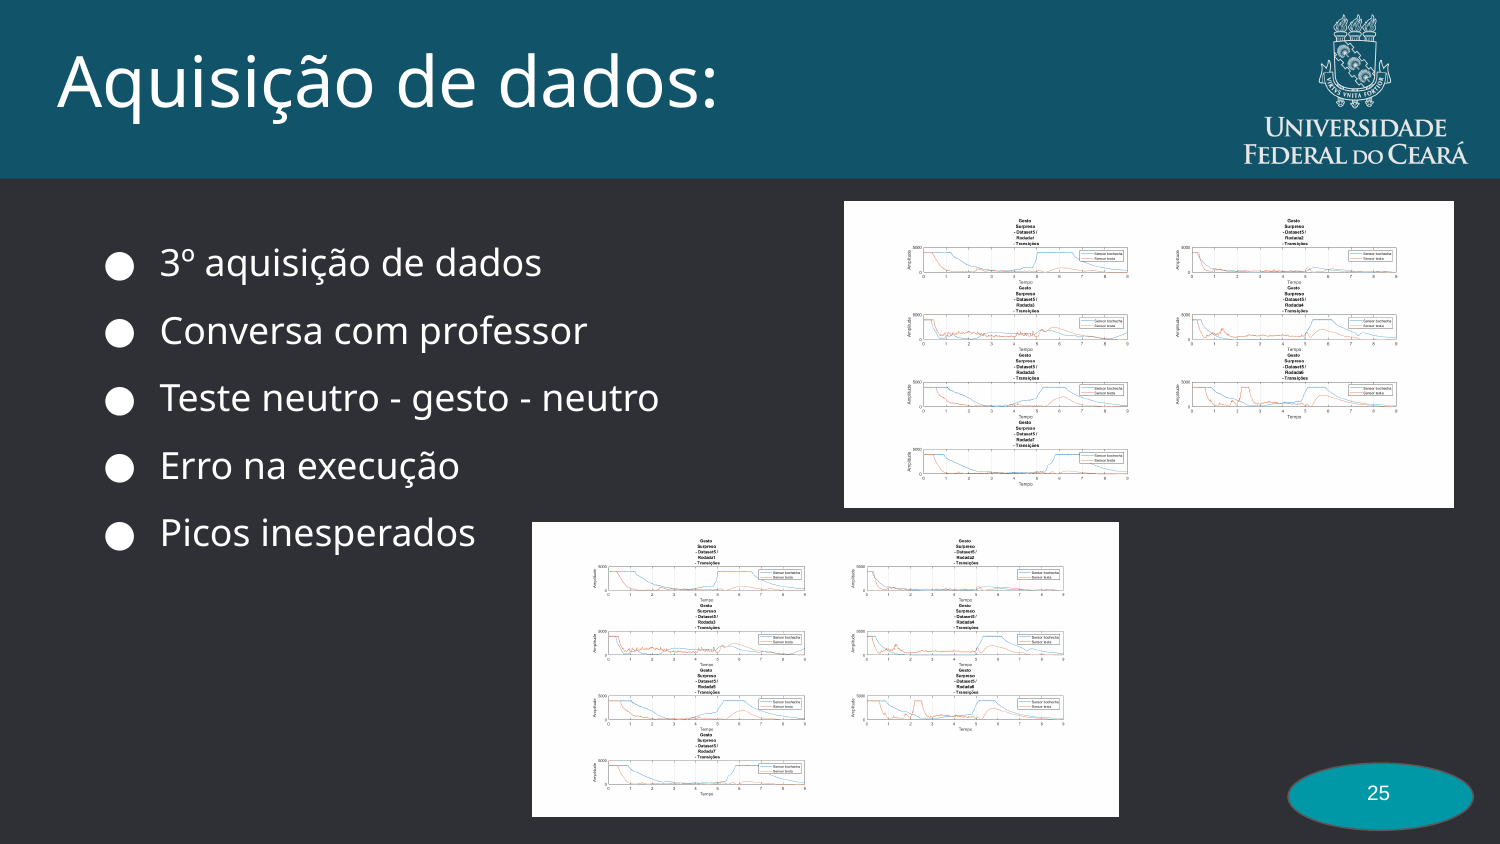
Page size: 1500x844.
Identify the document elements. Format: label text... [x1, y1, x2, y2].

slide_number ‹#› [1351, 768, 1405, 817]
picture [844, 201, 1455, 508]
text_box [0, 0, 1500, 179]
text_box Aquisição de dados: [42, 21, 845, 158]
picture [532, 522, 1120, 817]
text_box [1287, 763, 1474, 831]
title 3º aquisição de dados Conversa com professor Teste neutro - gesto - neutro Erro na execução Picos inesperados [69, 201, 684, 769]
picture [1236, 8, 1474, 171]
